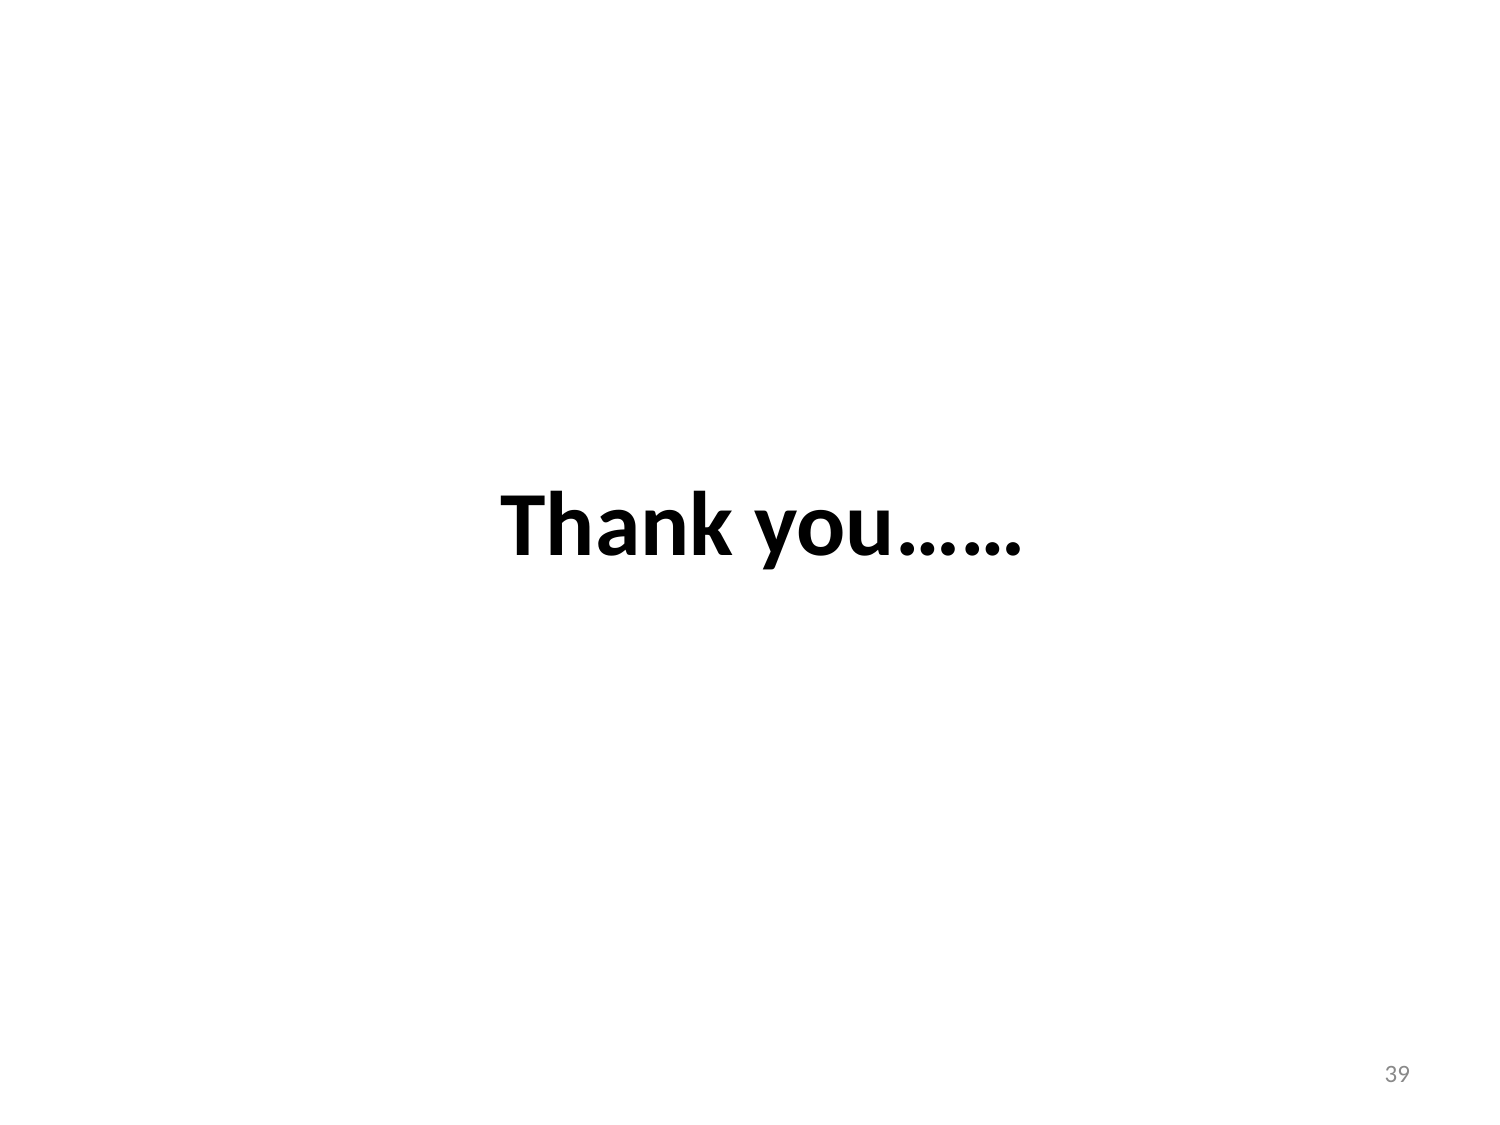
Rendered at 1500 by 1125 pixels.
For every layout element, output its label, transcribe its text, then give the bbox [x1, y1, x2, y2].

slide_number 39 [1074, 1042, 1425, 1103]
title Thank you…… [88, 479, 1439, 668]
